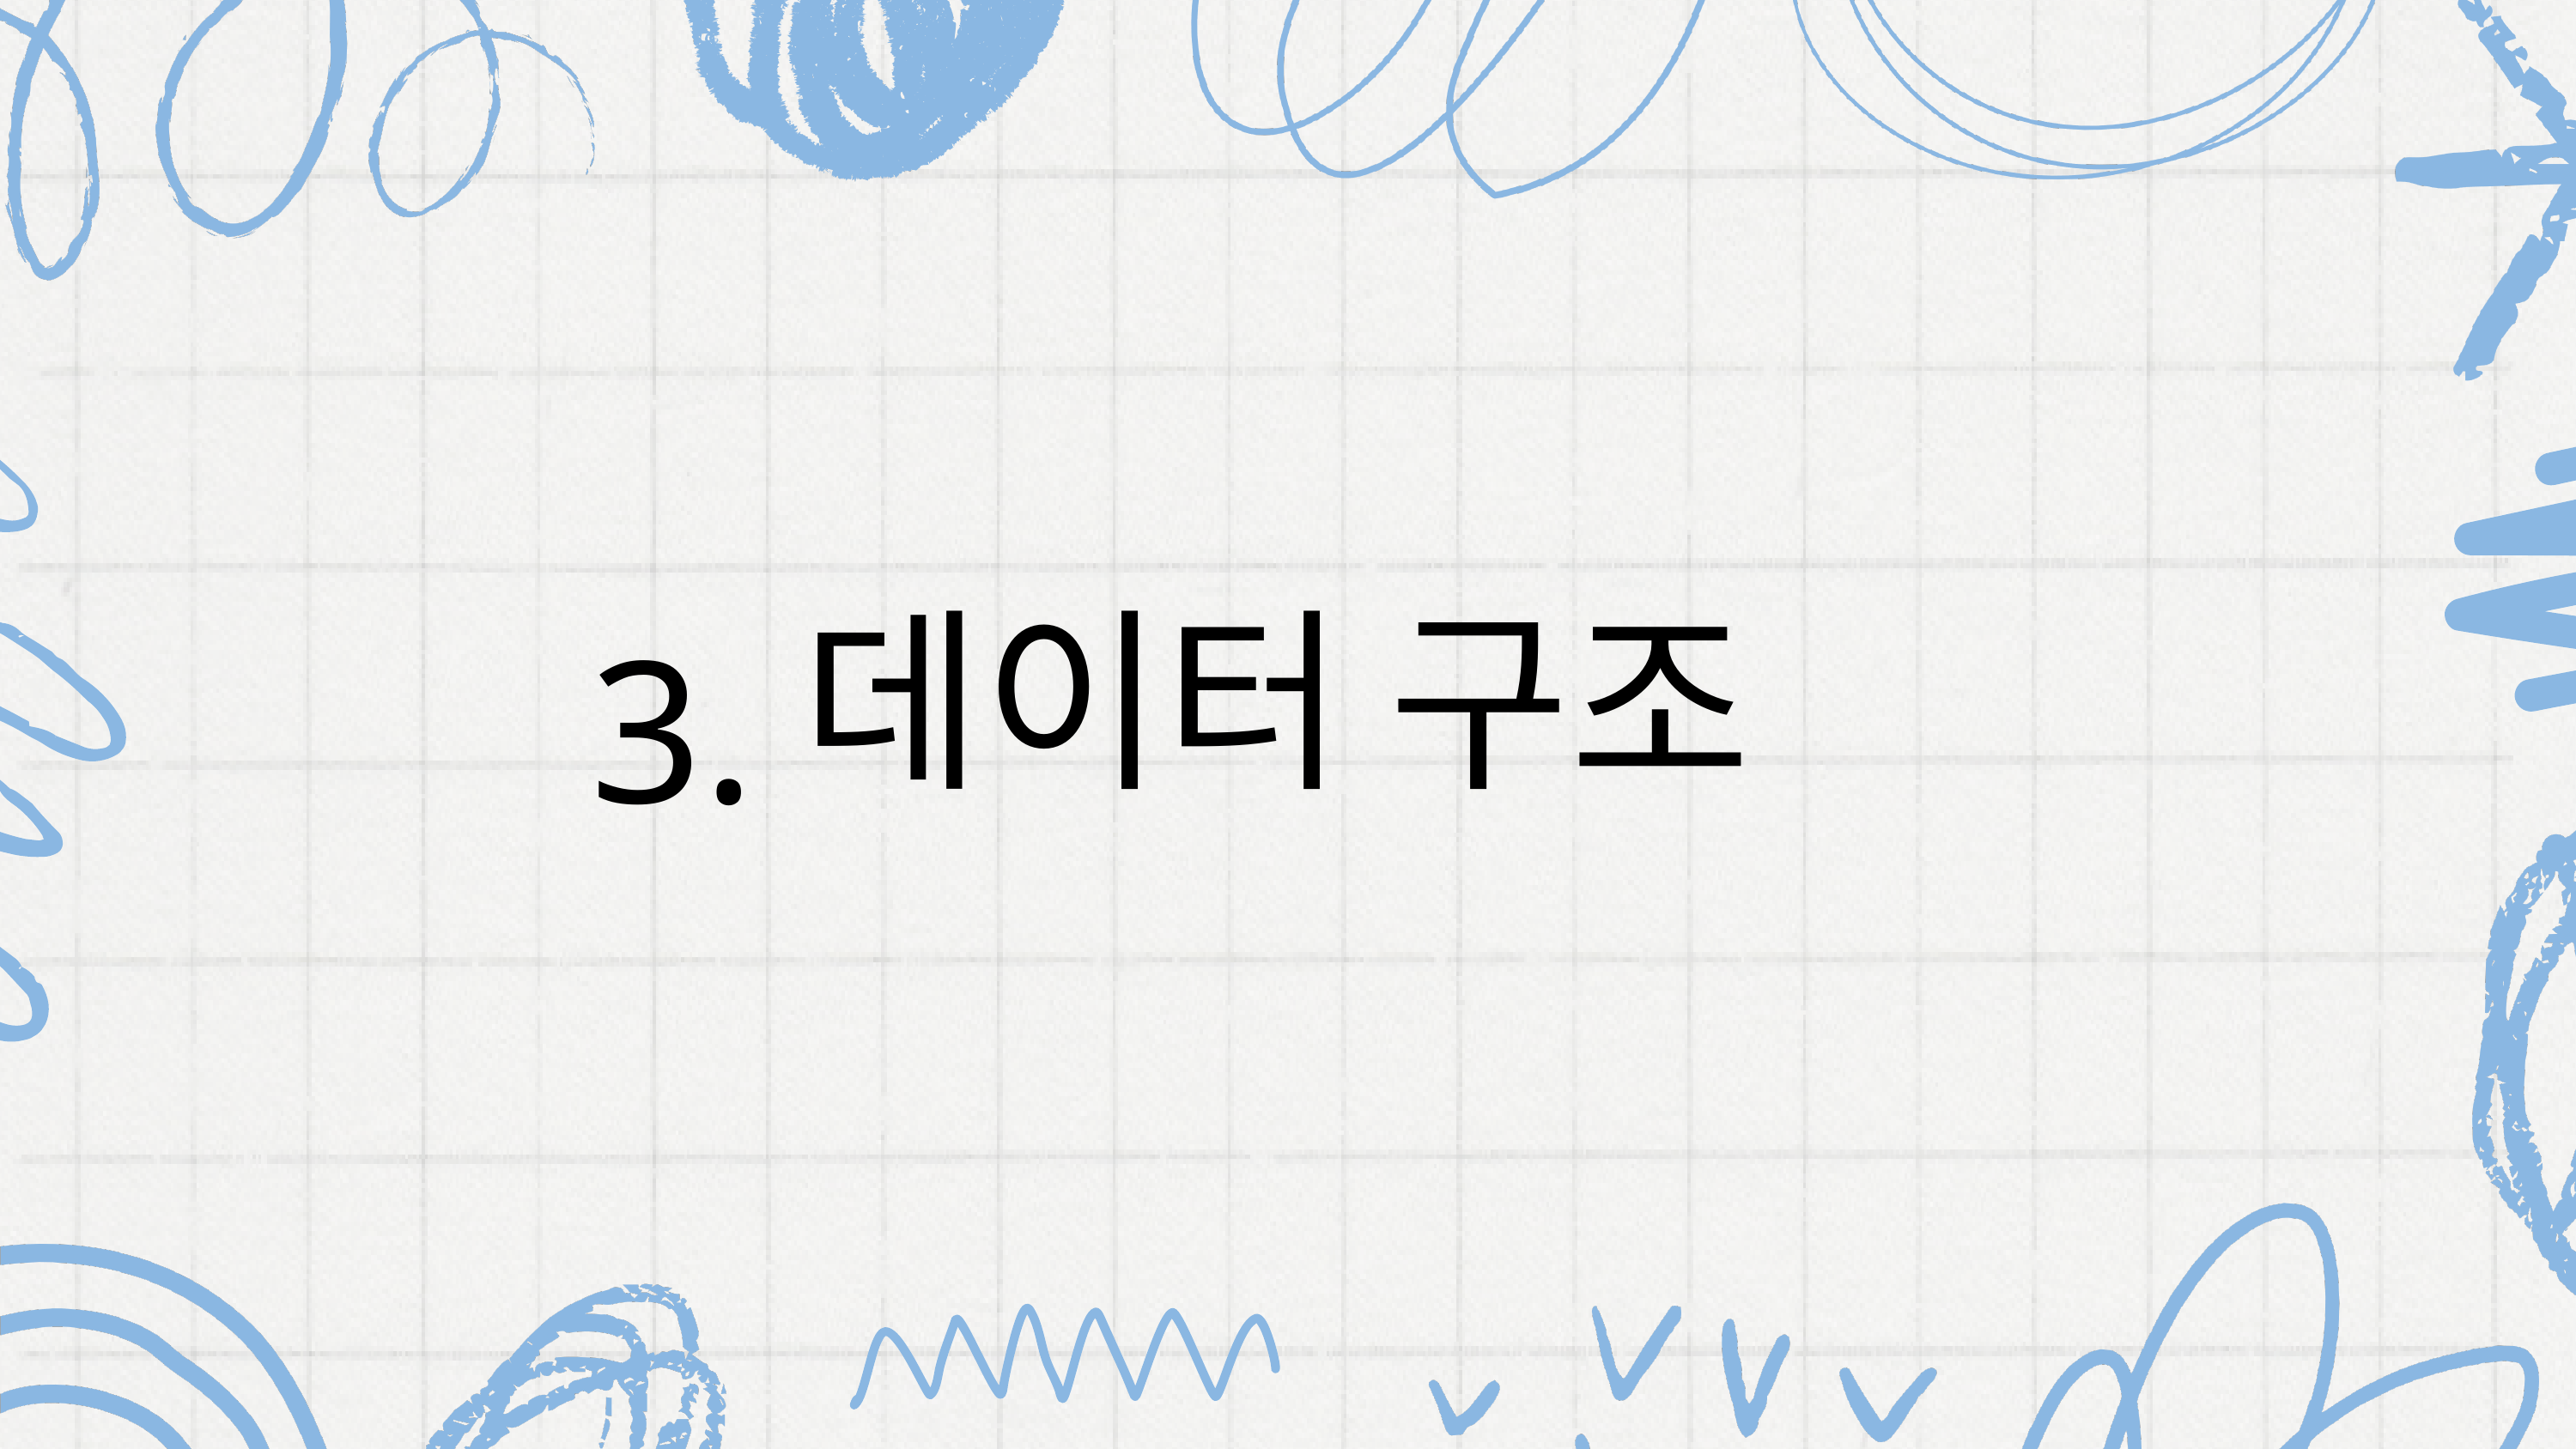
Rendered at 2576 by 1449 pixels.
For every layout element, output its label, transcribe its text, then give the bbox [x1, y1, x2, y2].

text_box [849, 1303, 1280, 1410]
text_box [0, 1234, 736, 1449]
text_box [0, 0, 595, 282]
text_box 3. [590, 566, 802, 842]
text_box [0, 594, 136, 866]
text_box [0, 376, 39, 534]
text_box [1419, 816, 2576, 1449]
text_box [2444, 409, 2576, 712]
text_box 데이터 구조 [801, 537, 1754, 813]
text_box [0, 0, 2576, 1449]
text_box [0, 941, 50, 1042]
text_box [671, 0, 2576, 389]
